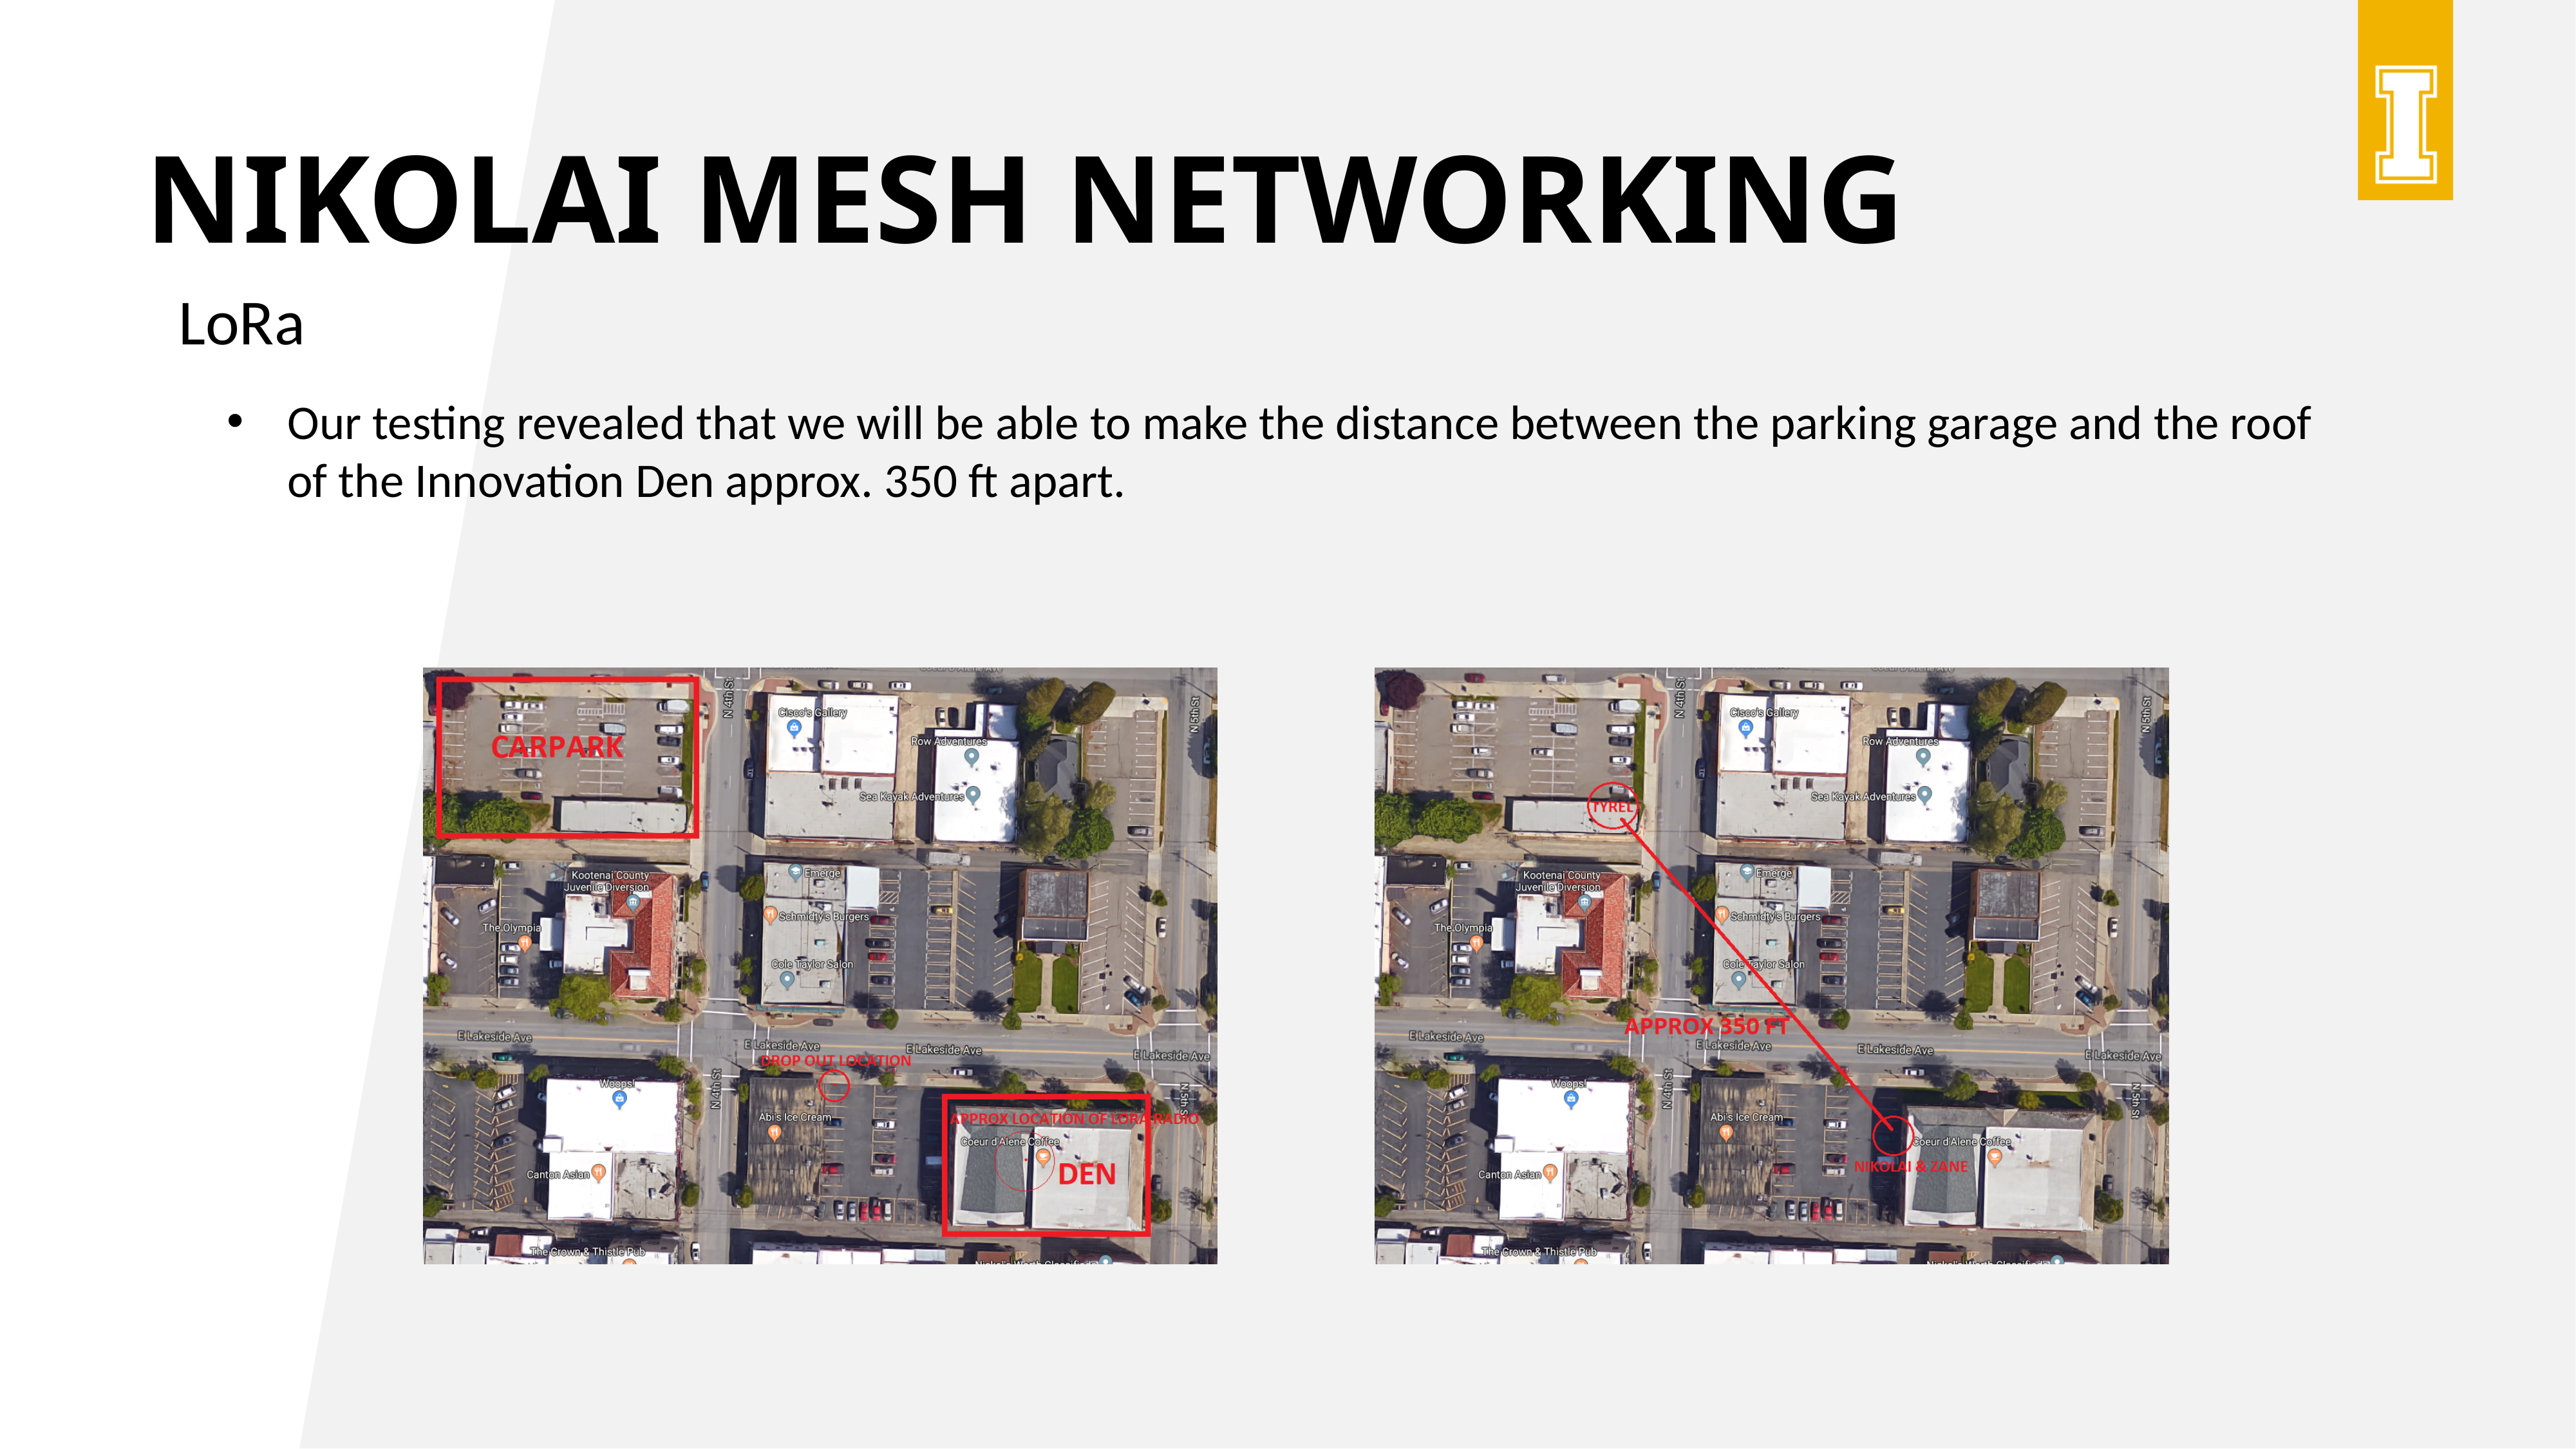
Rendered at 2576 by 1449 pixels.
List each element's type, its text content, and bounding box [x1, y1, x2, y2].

picture [1374, 668, 2169, 1265]
picture [423, 668, 1218, 1265]
text_box Our testing revealed that we will be able to make the distance between the parking garage and the roof of the Innovation Den approx. 350 ft apart. [217, 386, 2326, 686]
title Nikolai mesh networking [145, 139, 2367, 268]
text_box LoRa [169, 276, 1071, 362]
